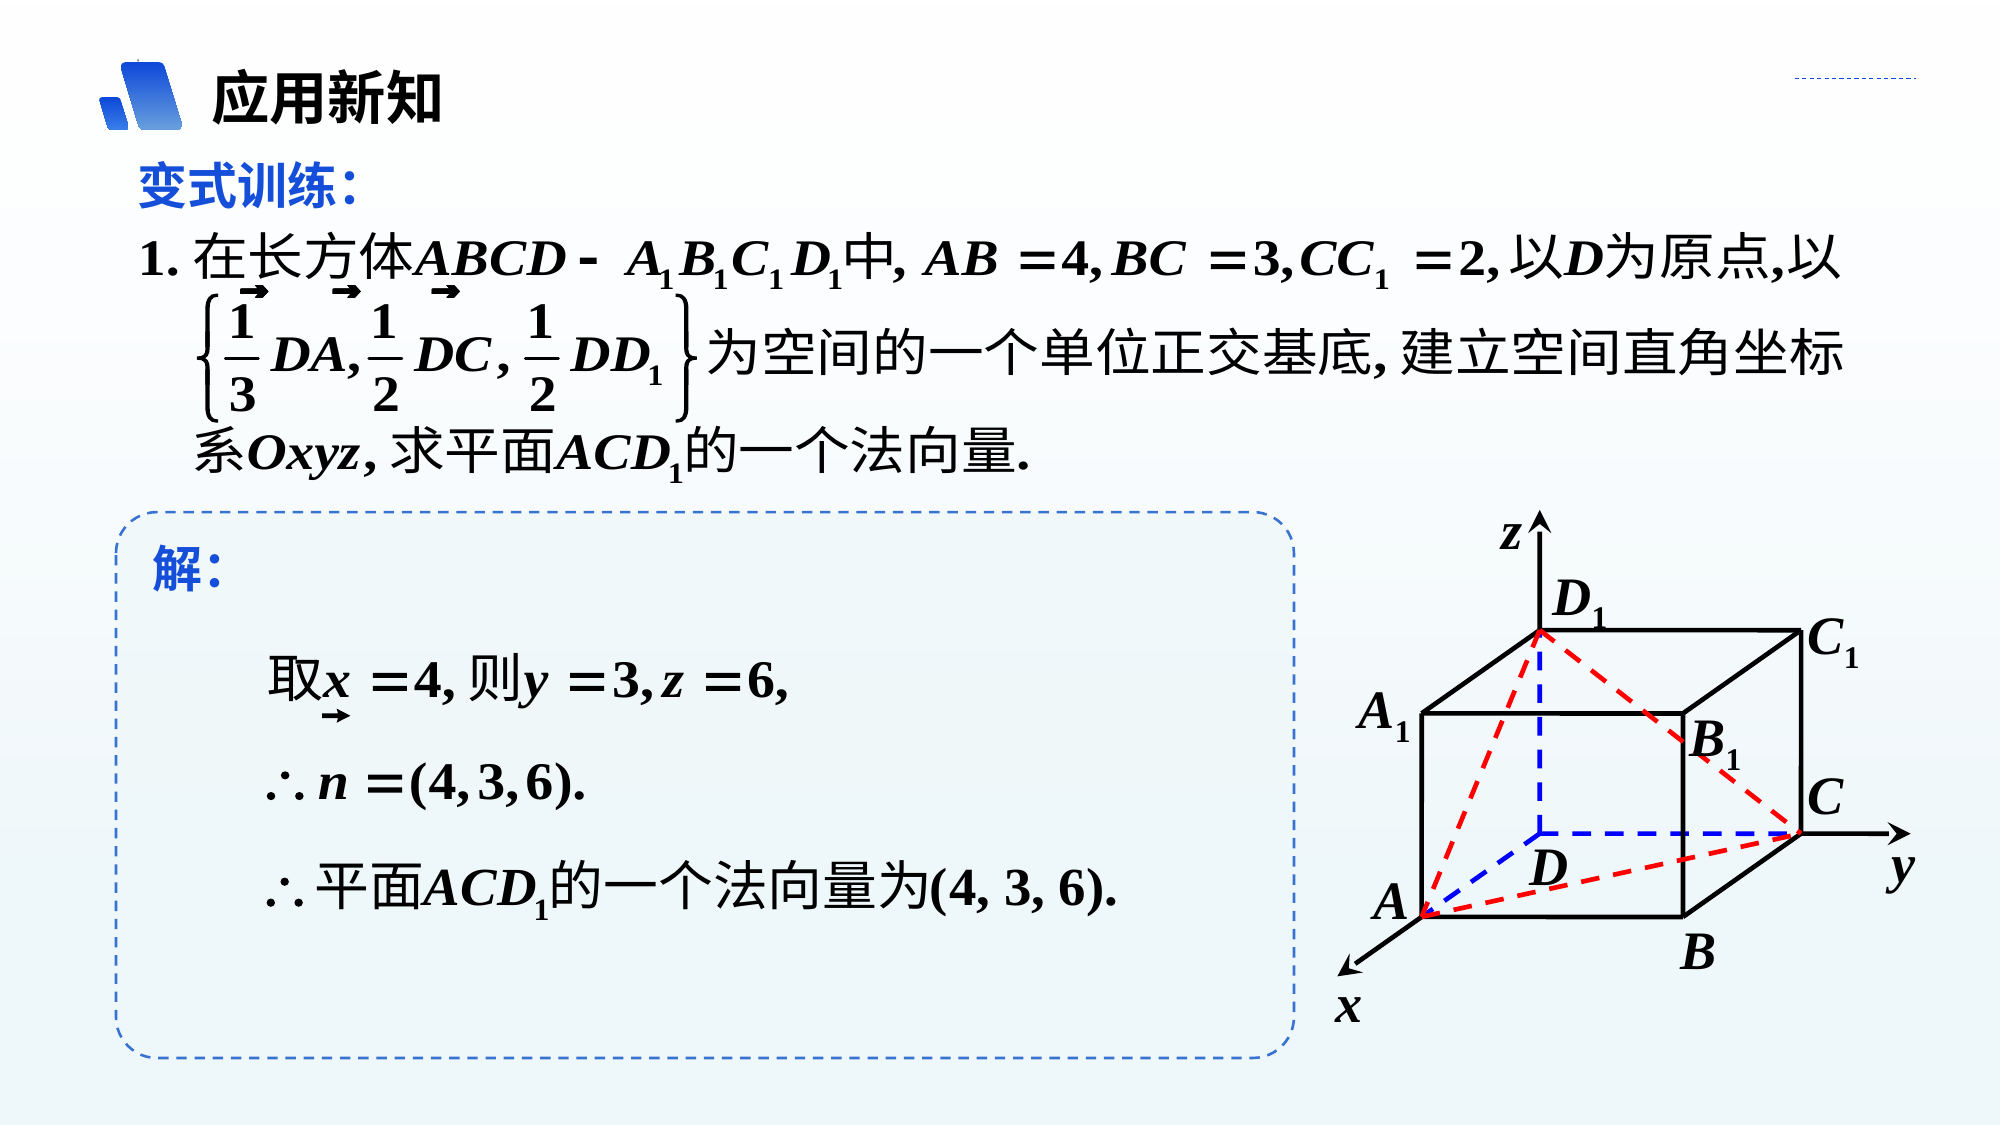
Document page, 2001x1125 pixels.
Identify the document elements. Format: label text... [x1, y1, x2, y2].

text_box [99, 53, 1073, 140]
text_box [114, 511, 1296, 1060]
text_box [0, 0, 2000, 1125]
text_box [261, 852, 1125, 933]
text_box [261, 645, 797, 822]
text_box 变式训练： [122, 140, 403, 222]
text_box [133, 222, 1854, 496]
text_box 解： [138, 530, 338, 606]
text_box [1320, 488, 1937, 1042]
